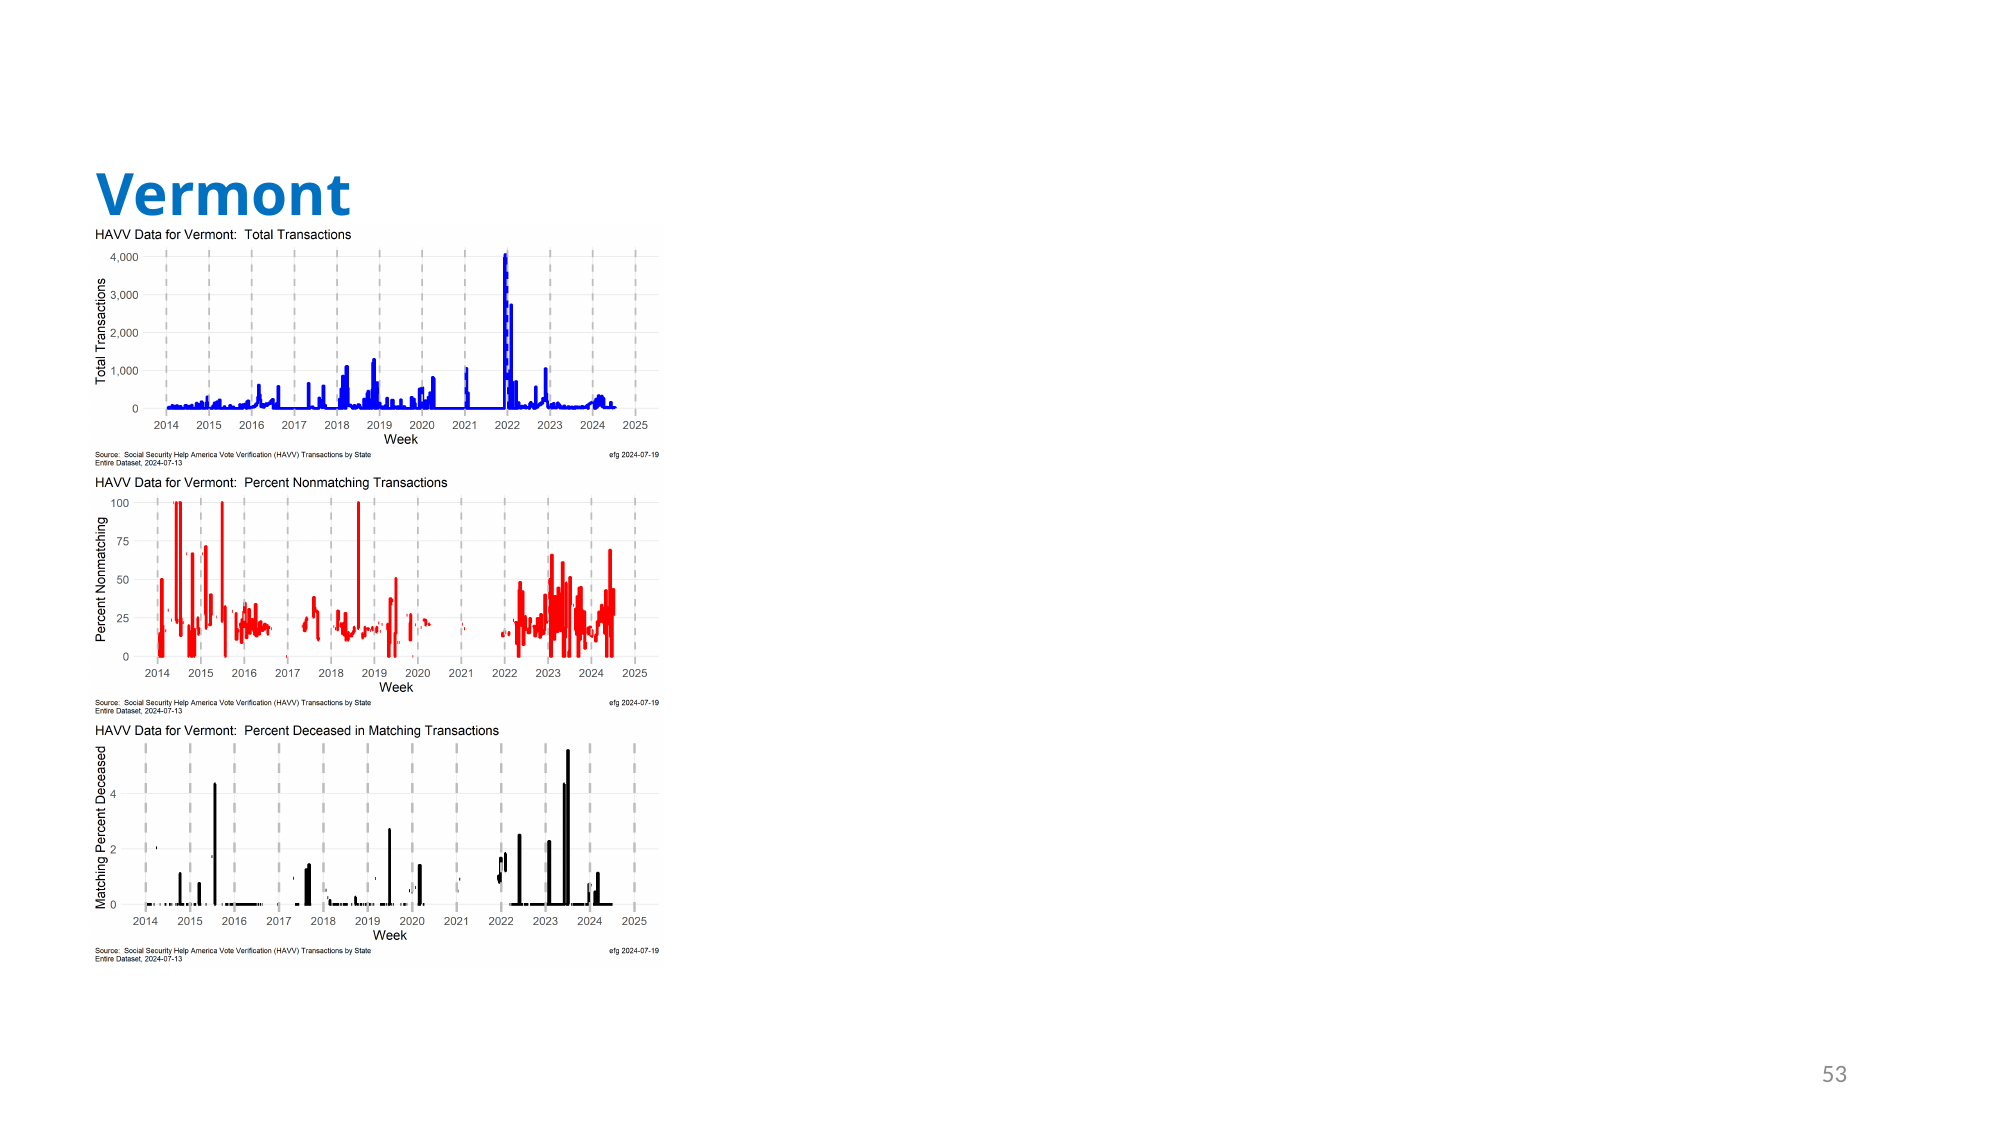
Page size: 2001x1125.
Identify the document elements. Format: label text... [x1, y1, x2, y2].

picture [89, 224, 664, 968]
text_box Vermont [82, 149, 608, 235]
slide_number 53 [1412, 1042, 1863, 1103]
